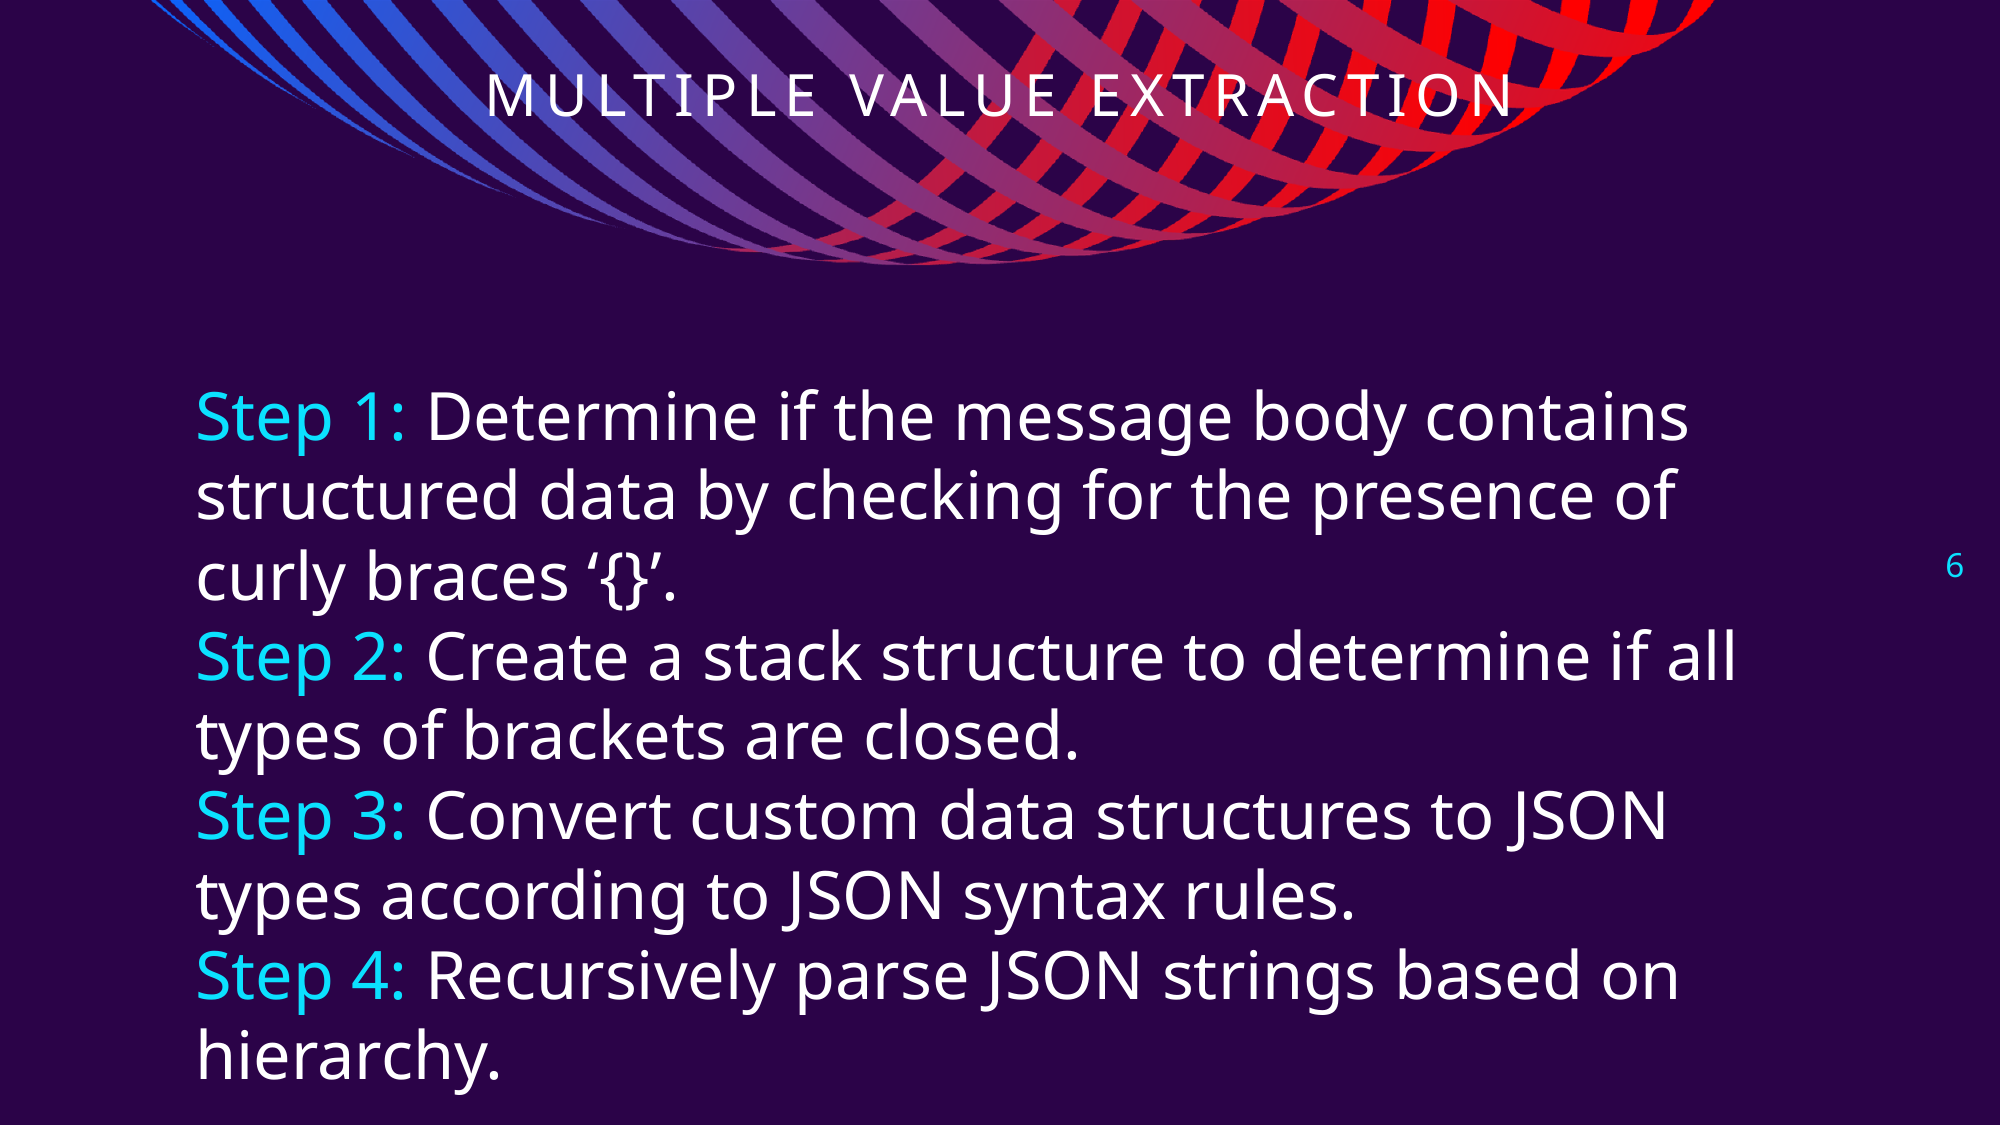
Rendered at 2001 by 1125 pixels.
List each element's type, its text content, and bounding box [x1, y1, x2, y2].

title Multiple value extraction [399, 58, 1601, 181]
text_box Step 1: Determine if the message body contains structured data by checking for the presence of curly braces ‘{}’. Step 2: Create a stack structure to determine if all types of brackets are closed. Step 3: Convert custom data structures to JSON types according to JSON syntax rules. Step 4: Recursively parse JSON strings based on hierarchy. [180, 366, 1820, 1101]
picture [0, 0, 2000, 1125]
slide_number 6 [1889, 519, 1980, 615]
